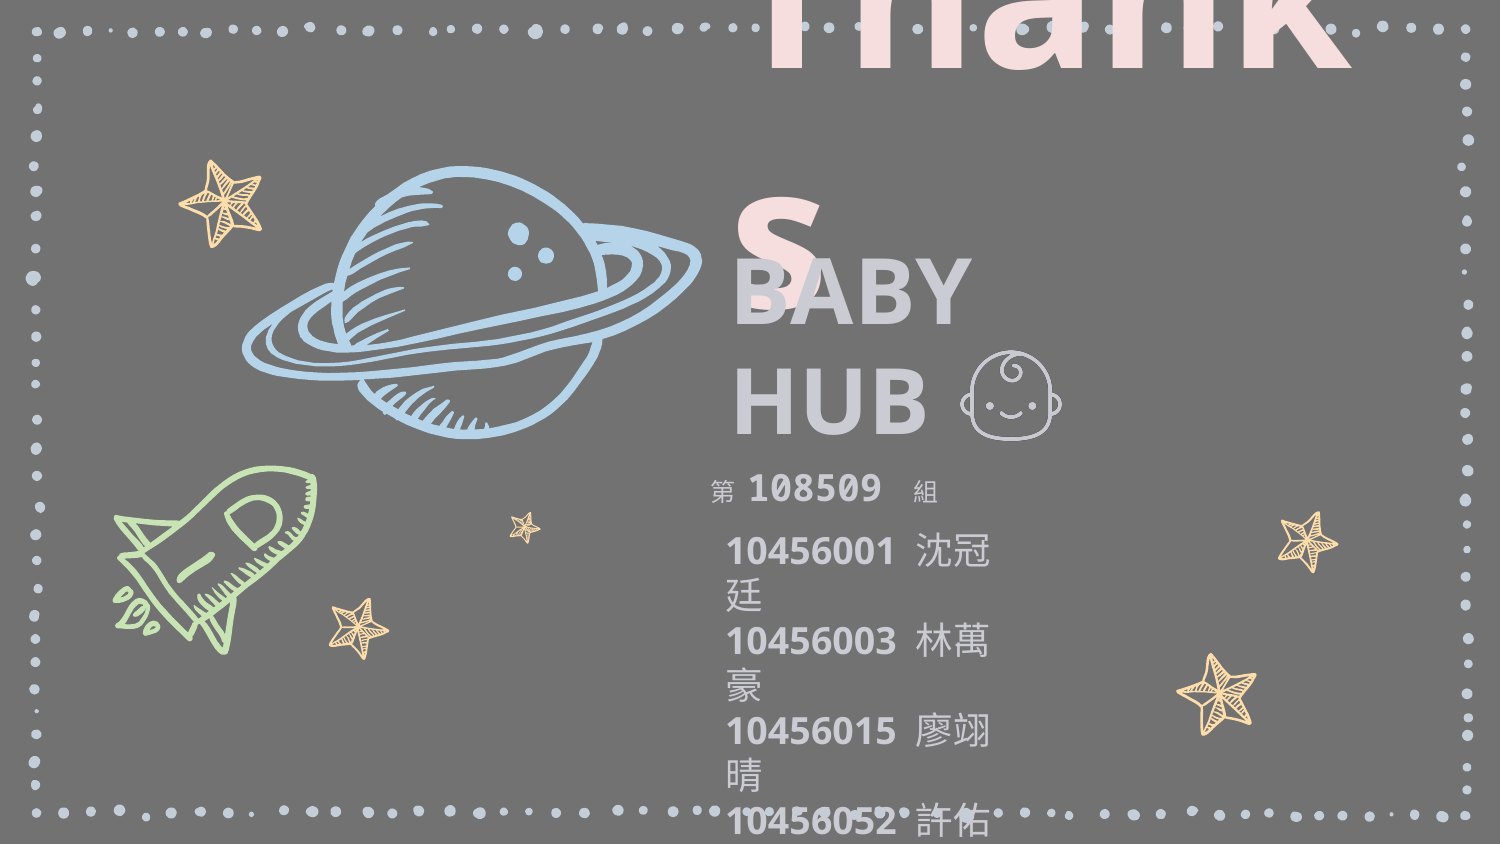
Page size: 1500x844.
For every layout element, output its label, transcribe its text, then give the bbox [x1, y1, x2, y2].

text_box [113, 465, 318, 655]
text_box BABYHUB [714, 323, 1026, 468]
text_box [1176, 652, 1257, 736]
text_box [1277, 511, 1339, 574]
text_box [241, 166, 703, 440]
title Thanks [714, 173, 1447, 365]
text_box [112, 586, 134, 603]
text_box [178, 159, 262, 249]
text_box [509, 512, 541, 544]
text_box [328, 597, 390, 660]
picture [960, 344, 1062, 446]
text_box 10456001 沈冠廷 10456003 林萬豪 10456015 廖翊晴 10456052 許佑綺 [710, 512, 1034, 753]
text_box 第 108509 組 [696, 456, 954, 517]
